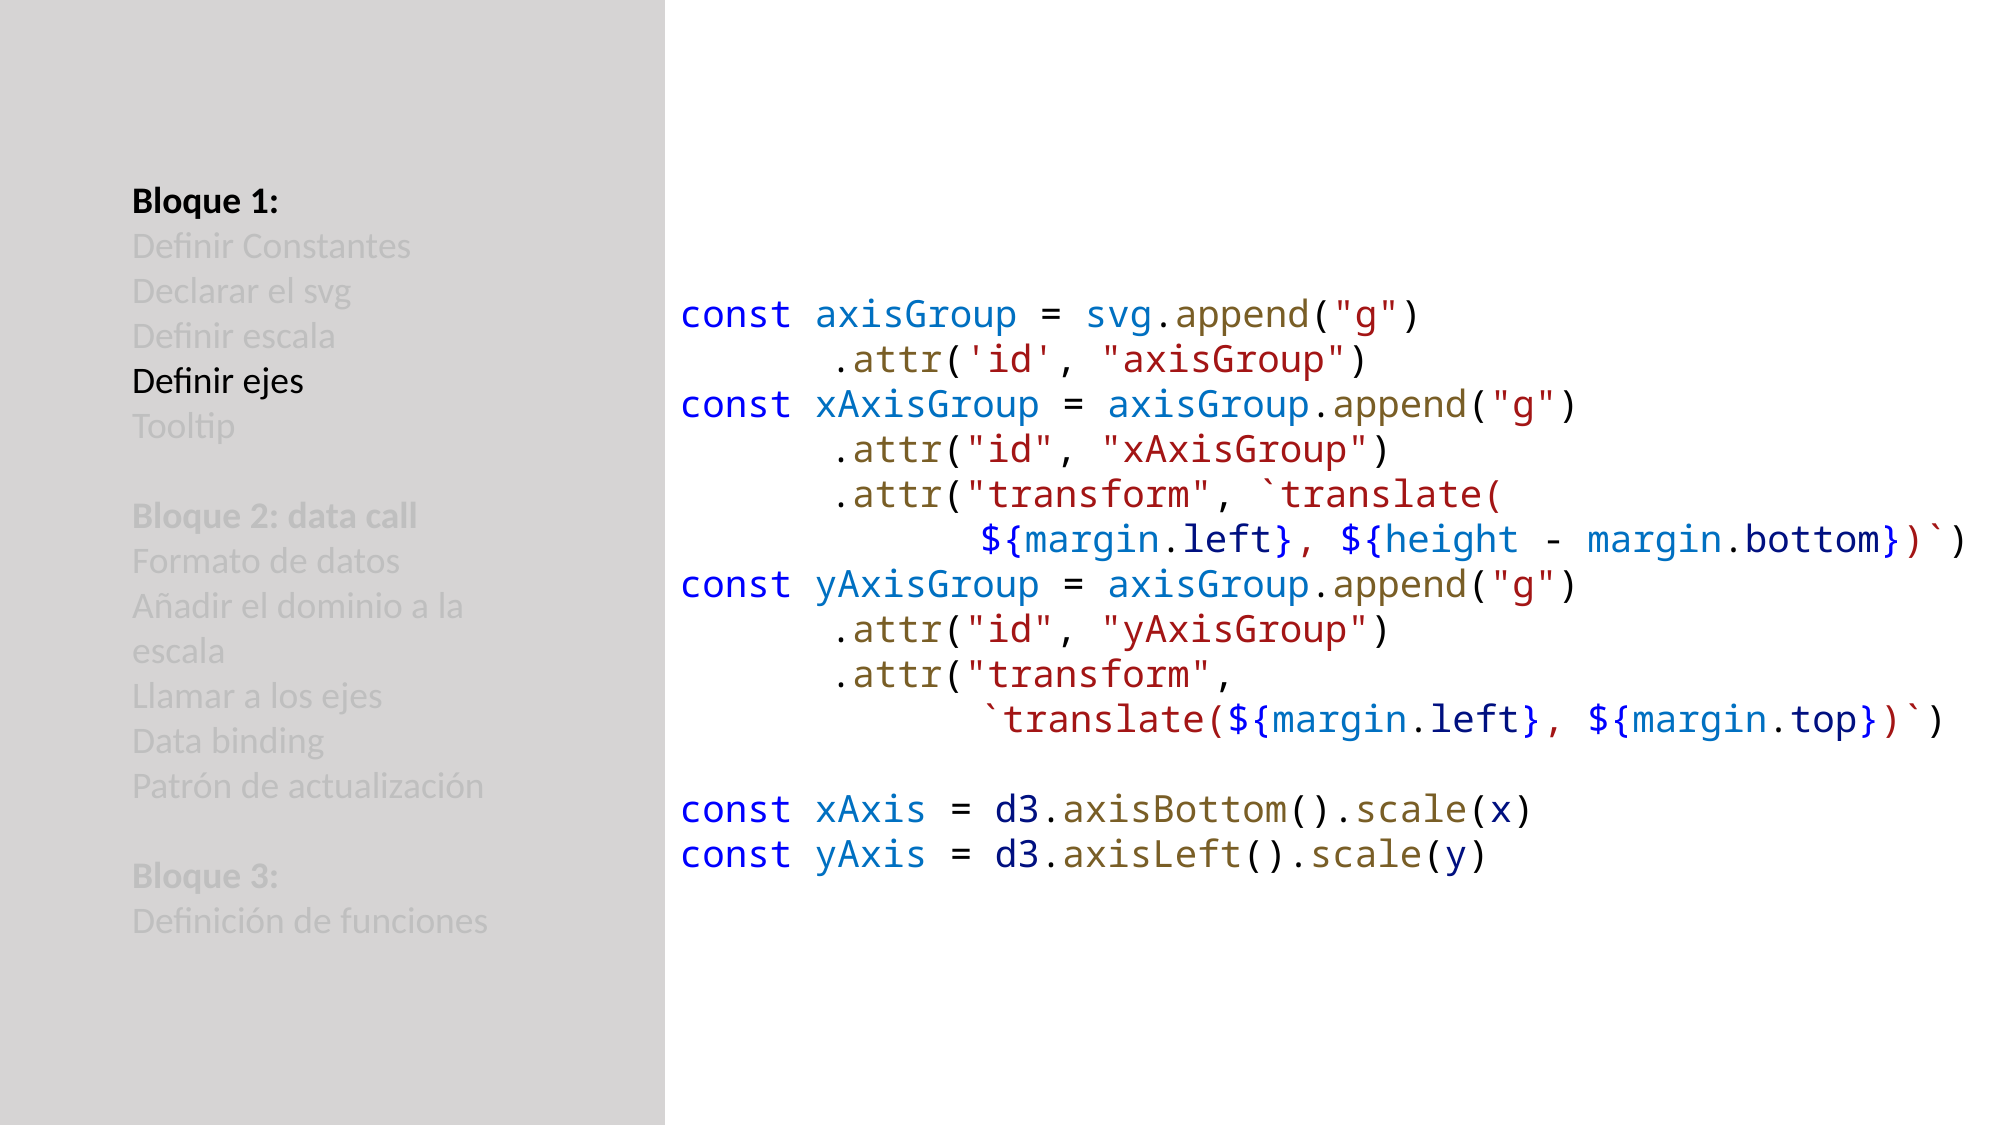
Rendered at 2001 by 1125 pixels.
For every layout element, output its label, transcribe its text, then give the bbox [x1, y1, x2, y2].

text_box [0, 0, 666, 1125]
text_box const axisGroup = svg.append("g") .attr('id', "axisGroup") const xAxisGroup = axisGroup.append("g") .attr("id", "xAxisGroup") .attr("transform", `translate( ${margin.left}, ${height - margin.bottom})`) const yAxisGroup = axisGroup.append("g") .attr("id", "yAxisGroup") .attr("transform", `translate(${margin.left}, ${margin.top})`) const xAxis = d3.axisBottom().scale(x) const yAxis = d3.axisLeft().scale(y) [665, 282, 2000, 927]
text_box Bloque 1: Definir Constantes Declarar el svg Definir escala Definir ejes Tooltip Bloque 2: data call Formato de datos Añadir el dominio a la escala Llamar a los ejes Data binding Patrón de actualización Bloque 3: Definición de funciones [117, 168, 548, 994]
